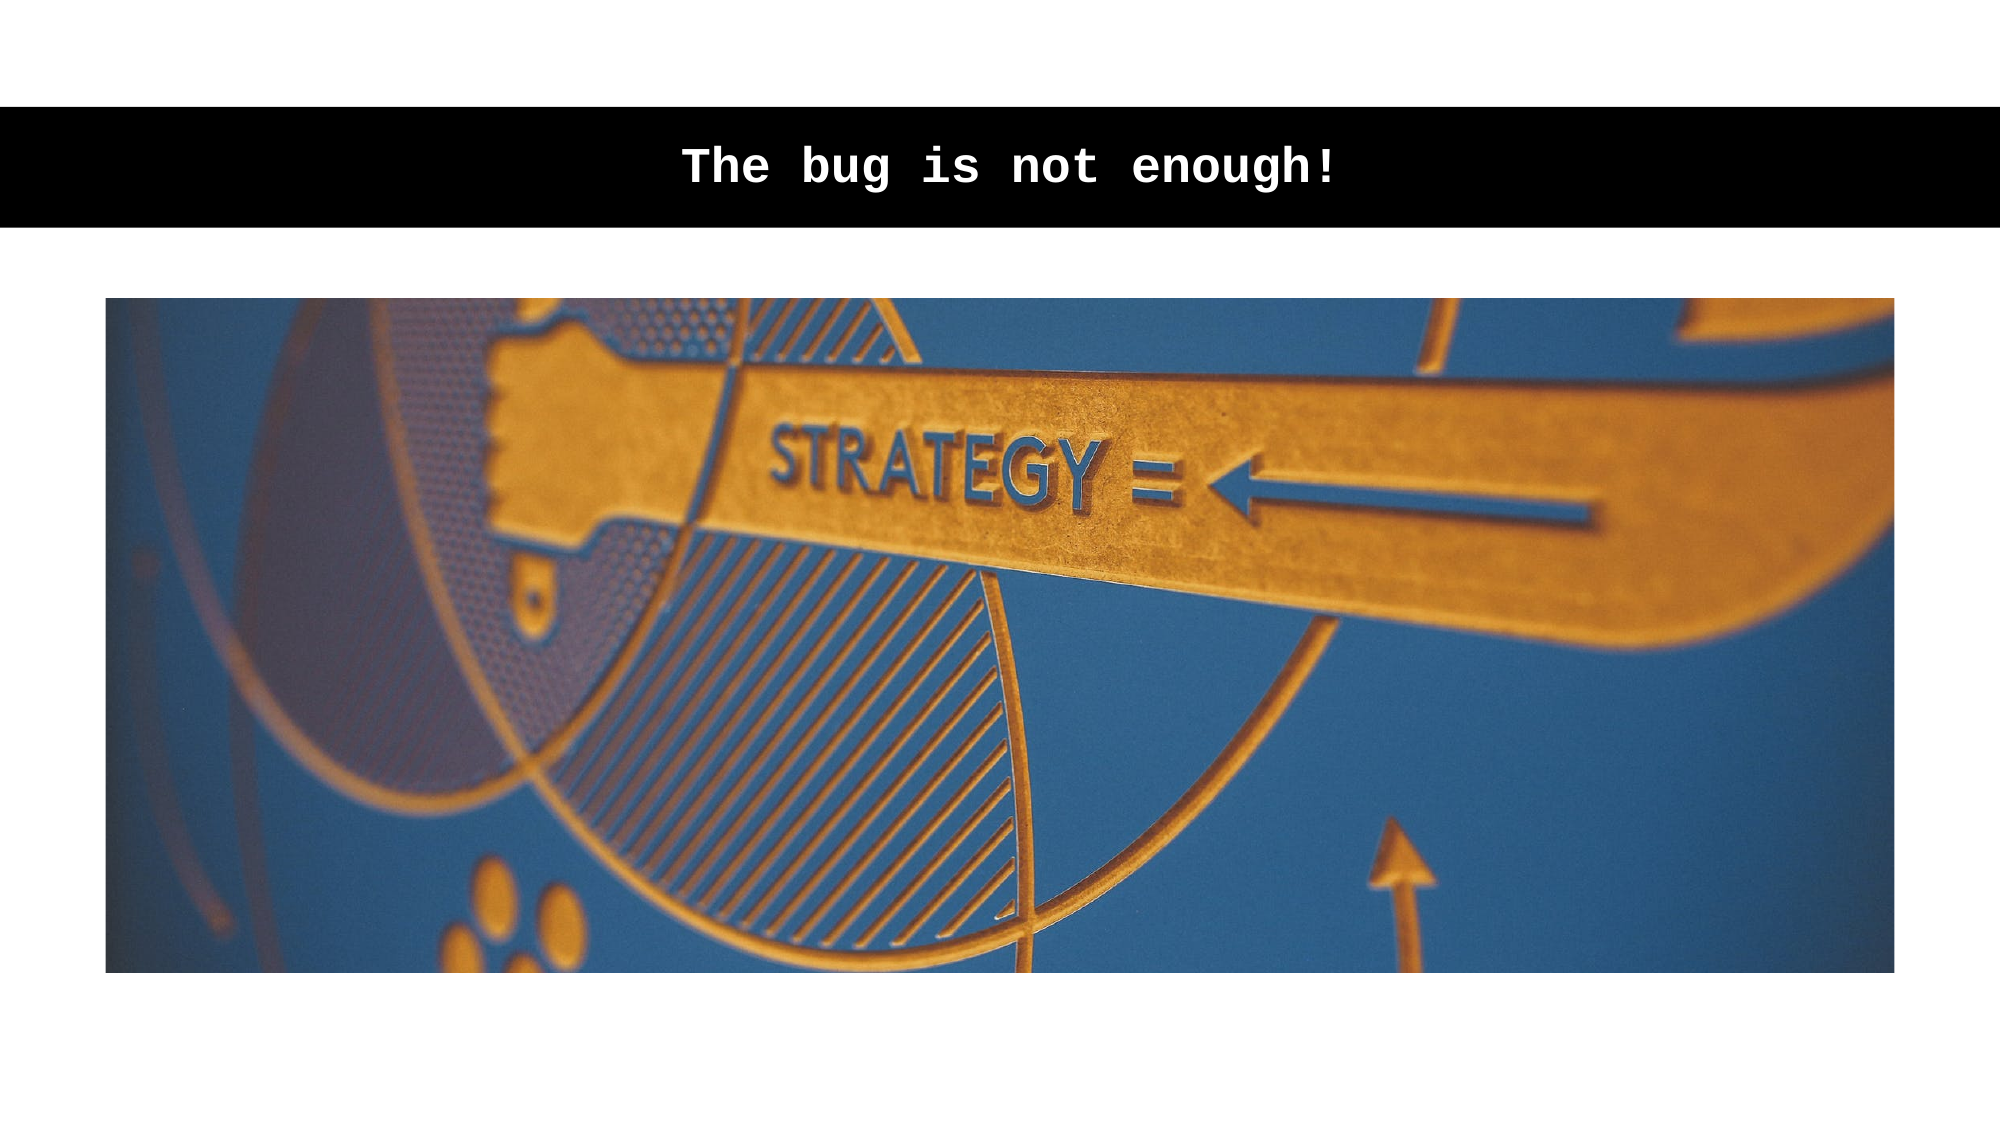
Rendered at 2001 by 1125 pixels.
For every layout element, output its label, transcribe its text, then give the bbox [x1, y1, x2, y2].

text_box [0, 106, 2000, 229]
picture [105, 298, 1895, 973]
title The bug is not enough! [91, 105, 1931, 228]
